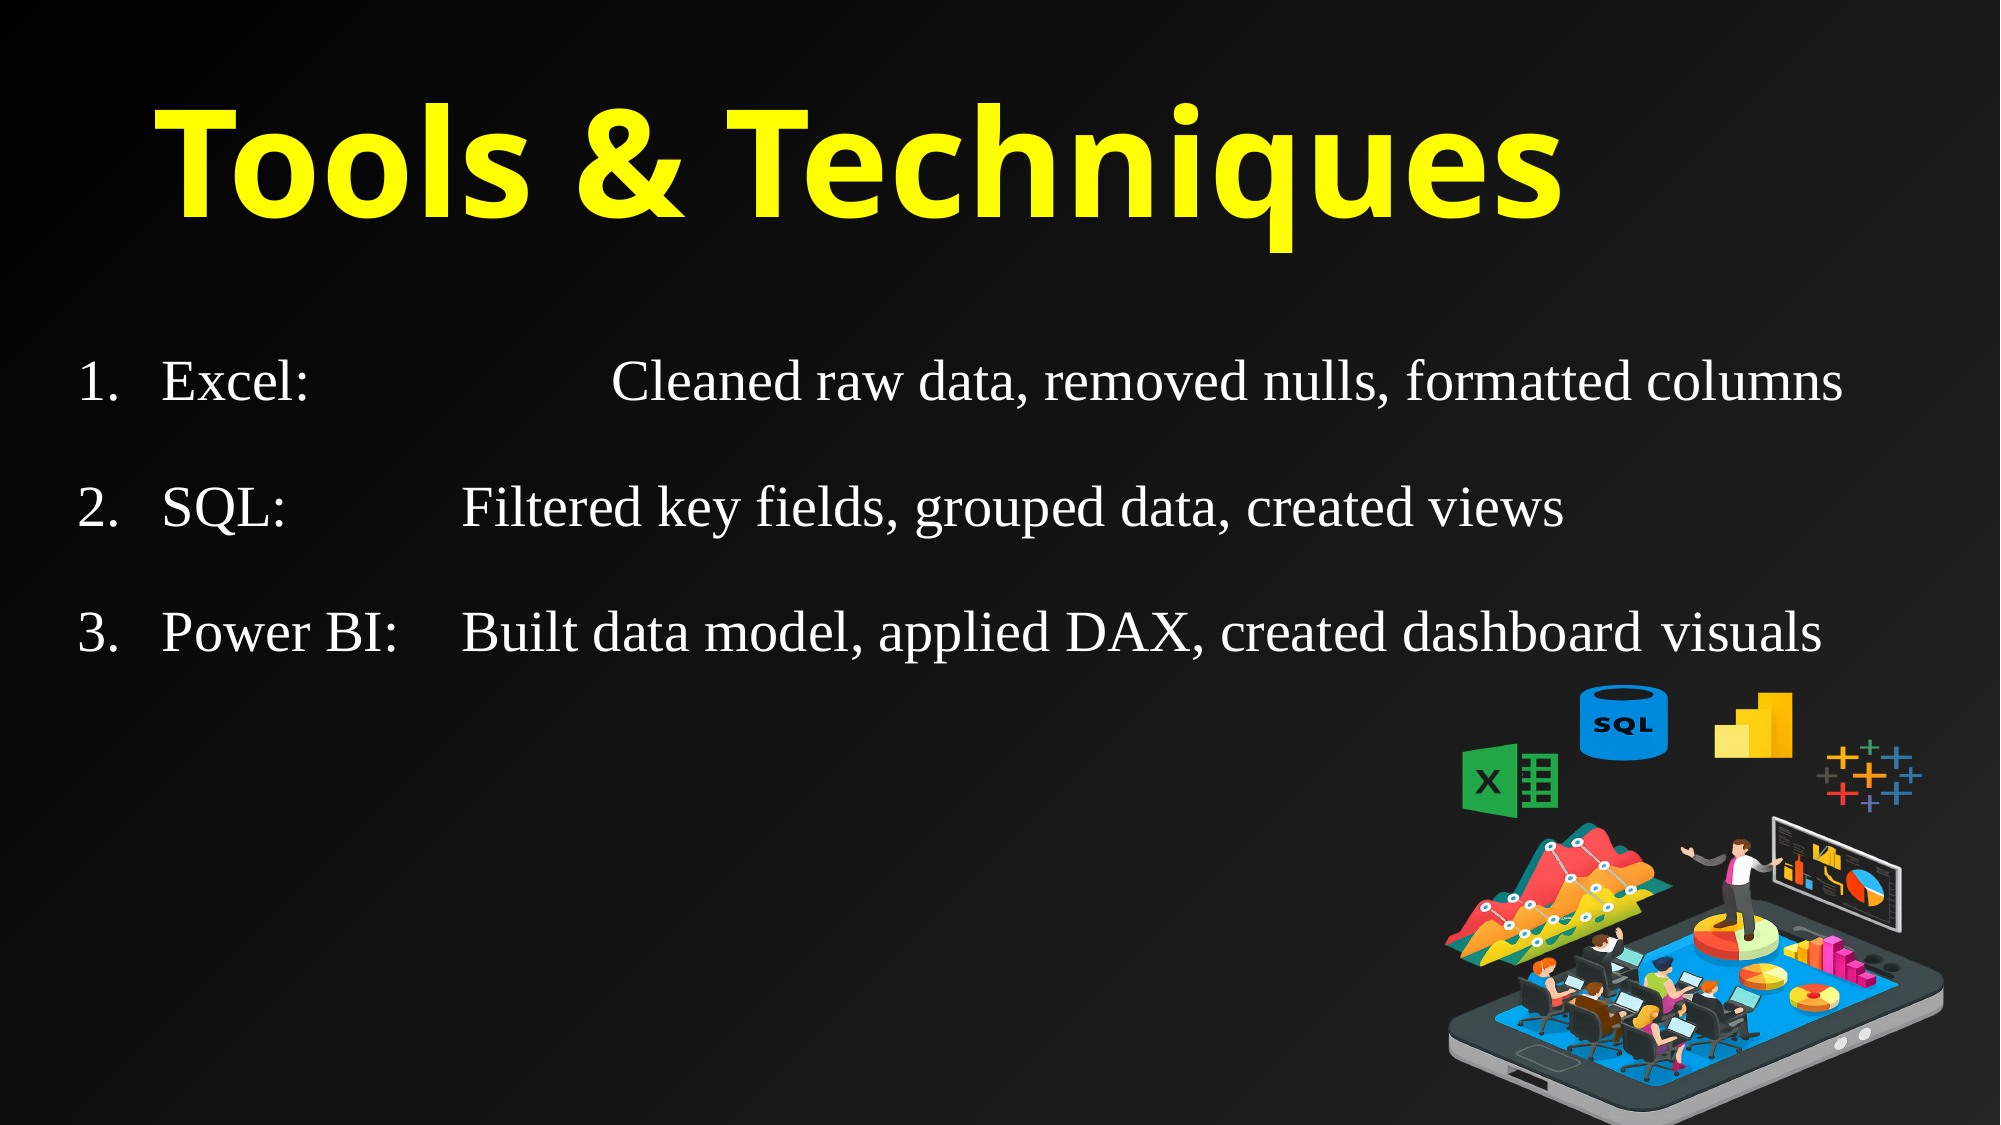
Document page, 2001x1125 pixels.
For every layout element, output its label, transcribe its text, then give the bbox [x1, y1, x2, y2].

picture [1441, 619, 1958, 1125]
list Excel: Cleaned raw data, removed nulls, formatted columns SQL: Filtered key fields, grouped data, created views Power BI: Built data model, applied DAX, created dashboard visuals [62, 299, 1958, 1014]
title Tools & Techniques [137, 59, 1863, 278]
